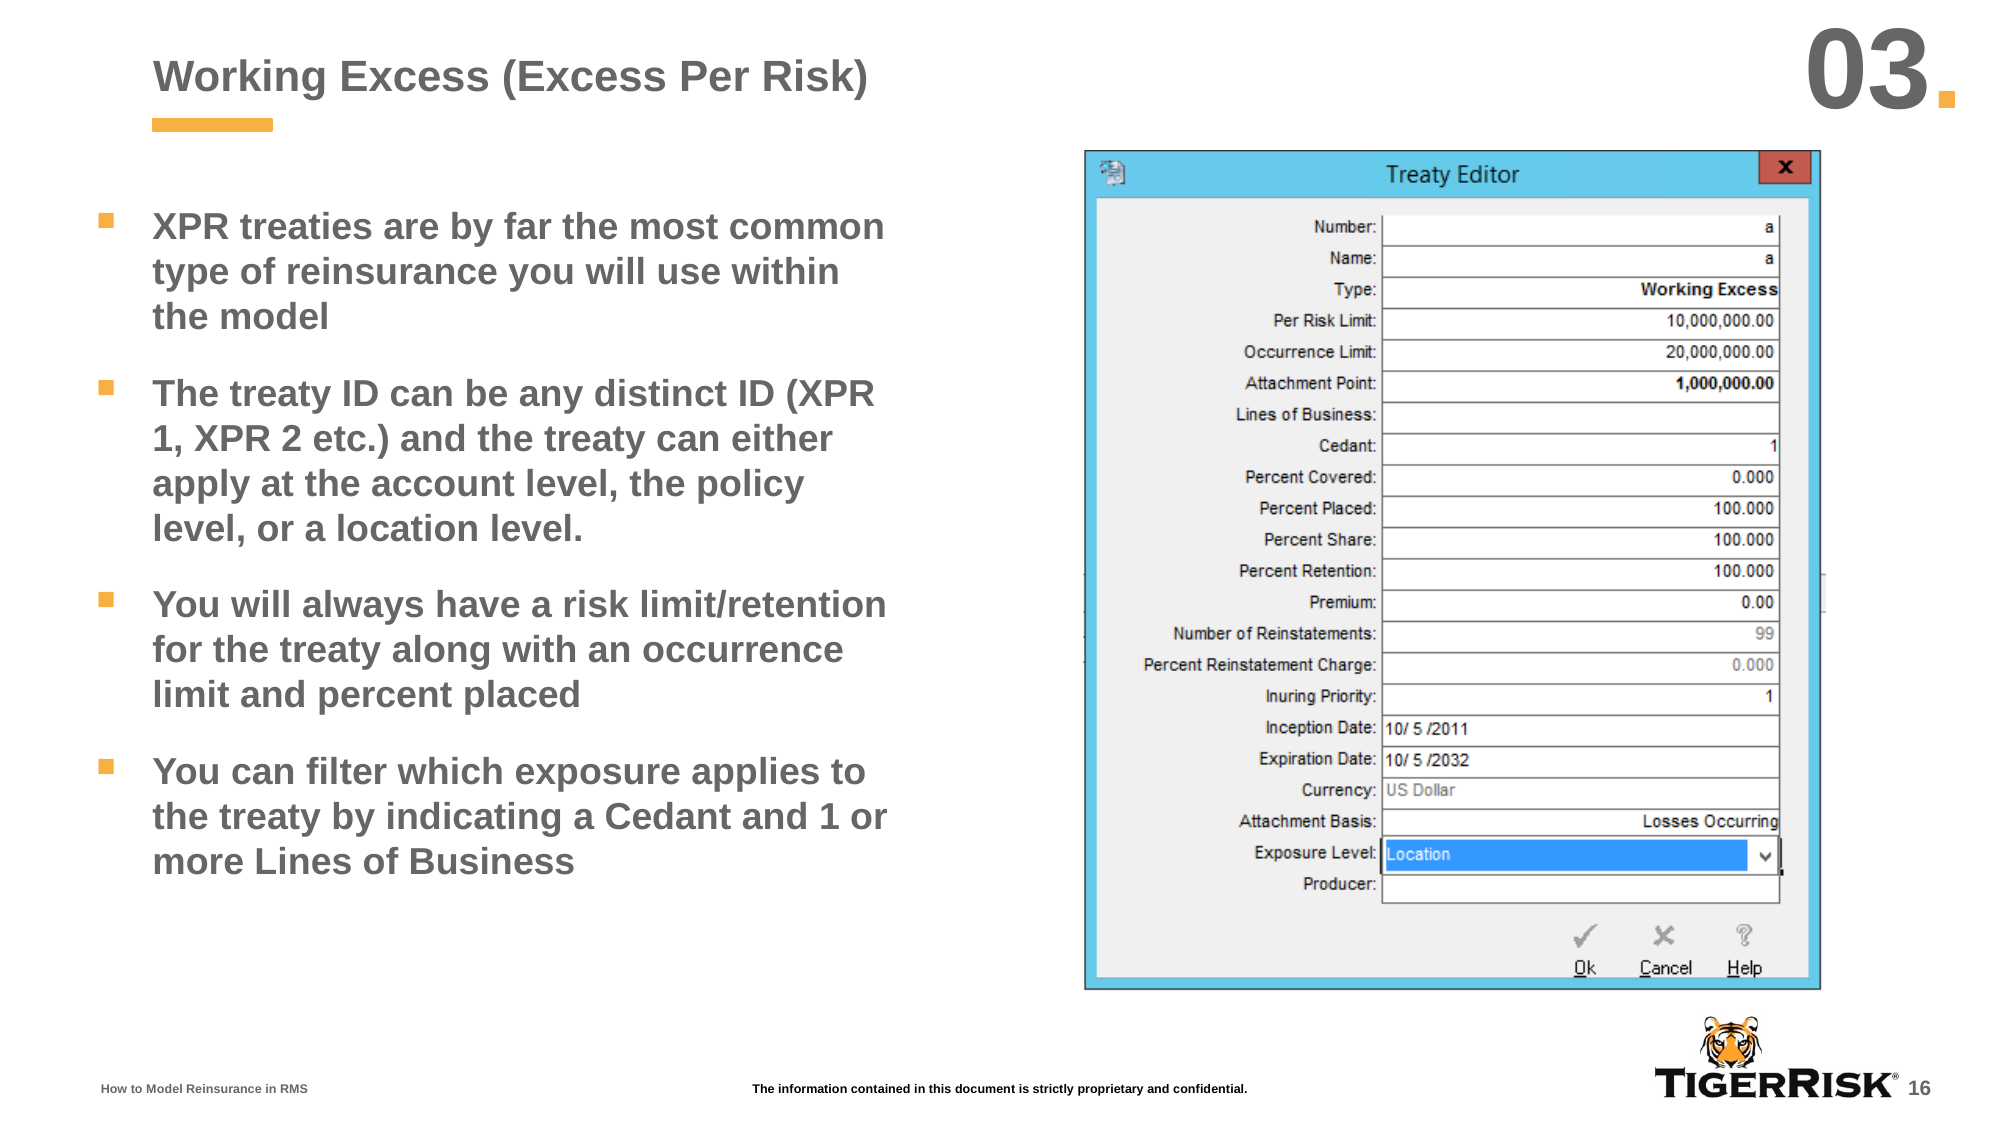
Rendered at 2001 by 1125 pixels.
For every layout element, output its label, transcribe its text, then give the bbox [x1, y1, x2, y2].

picture [1083, 150, 1826, 998]
list XPR treaties are by far the most common type of reinsurance you will use within the model The treaty ID can be any distinct ID (XPR 1, XPR 2 etc.) and the treaty can either apply at the account level, the policy level, or a location level. You will always have a risk limit/retention for the treaty along with an occurrence limit and percent placed You can filter which exposure applies to the treaty by indicating a Cedant and 1 or more Lines of Business [81, 194, 917, 955]
title Working Excess (Excess Per Risk) [138, 40, 1751, 109]
text_box 03. [1748, 0, 1979, 139]
picture [1651, 1009, 1902, 1098]
